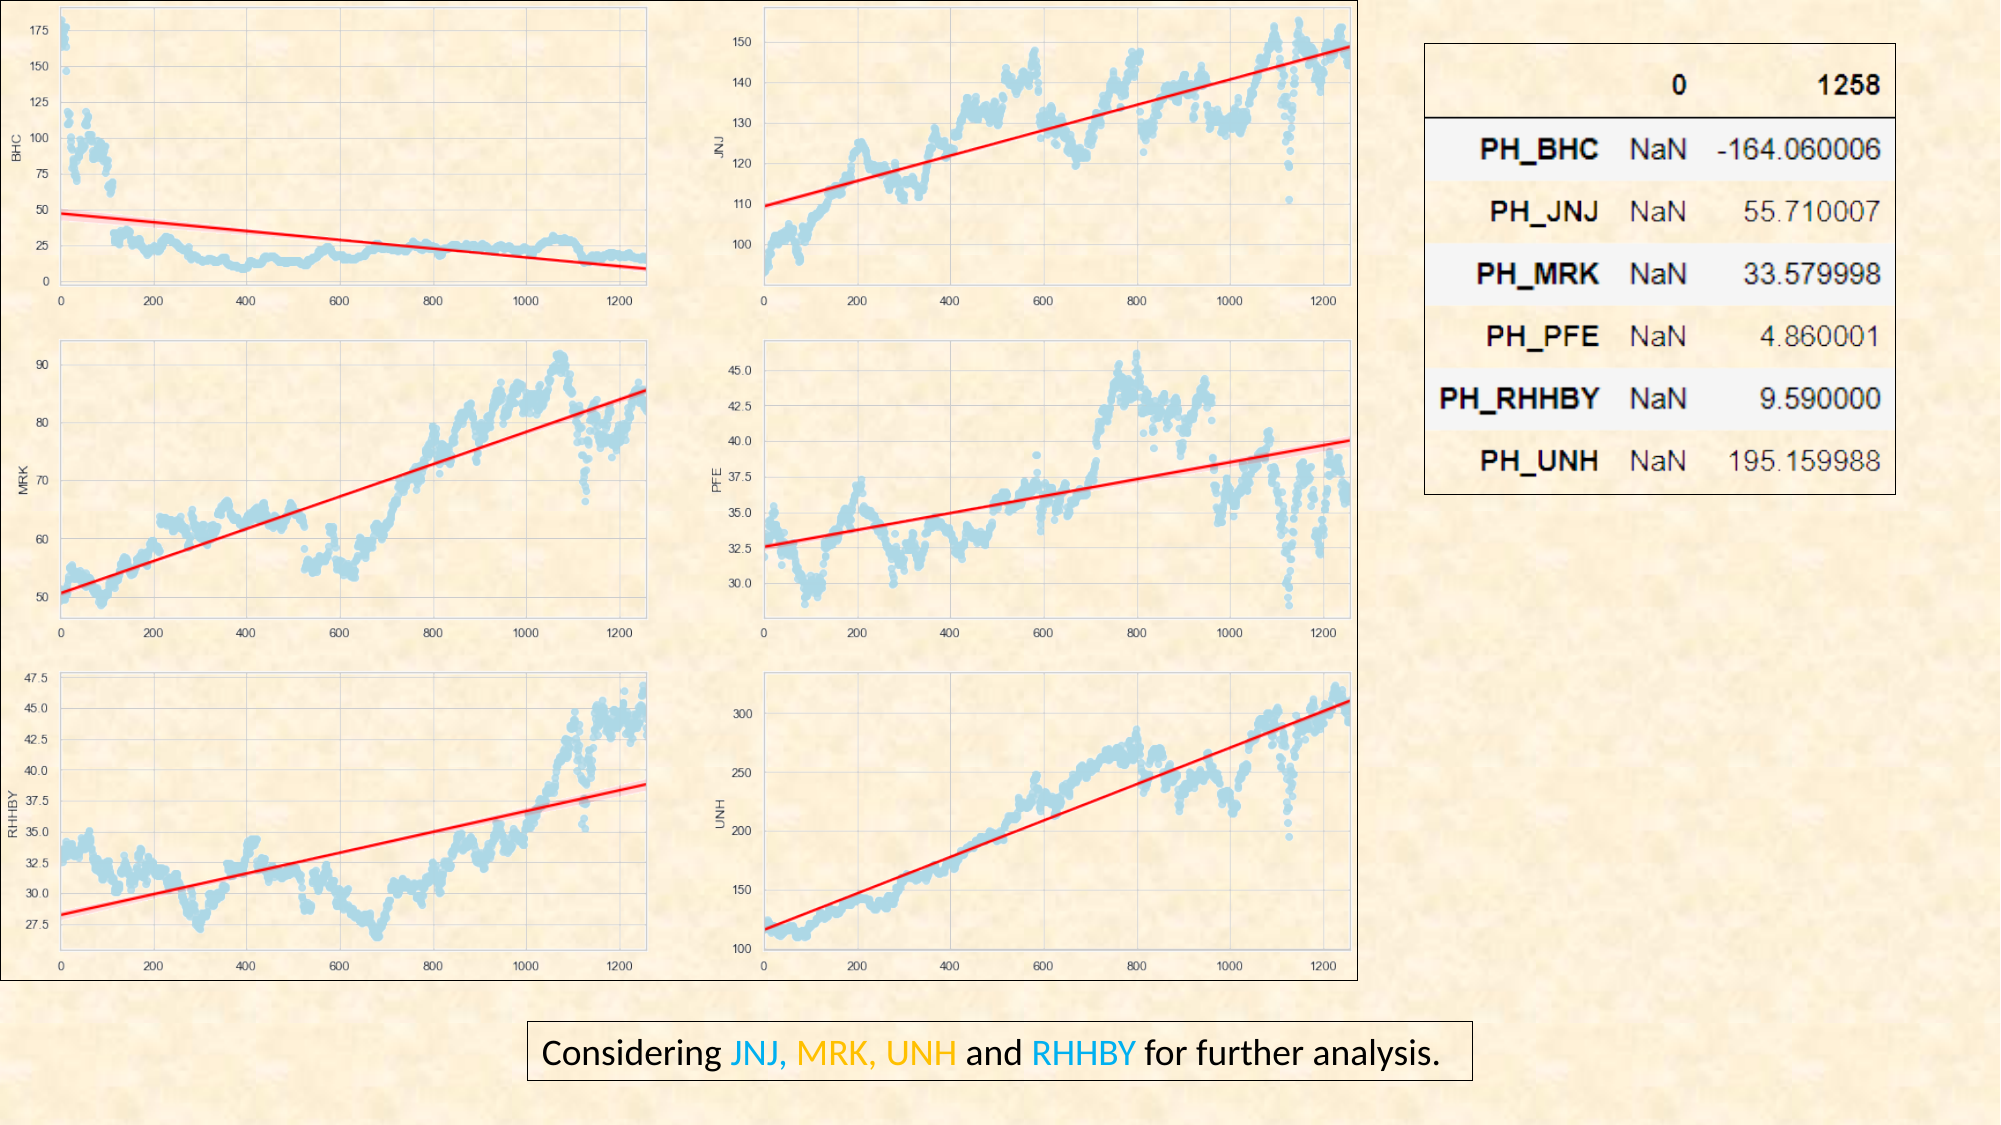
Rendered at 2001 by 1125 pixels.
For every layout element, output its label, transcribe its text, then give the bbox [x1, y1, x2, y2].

text_box Considering JNJ, MRK, UNH and RHHBY for further analysis. [527, 1021, 1473, 1081]
picture [0, 0, 2001, 1125]
